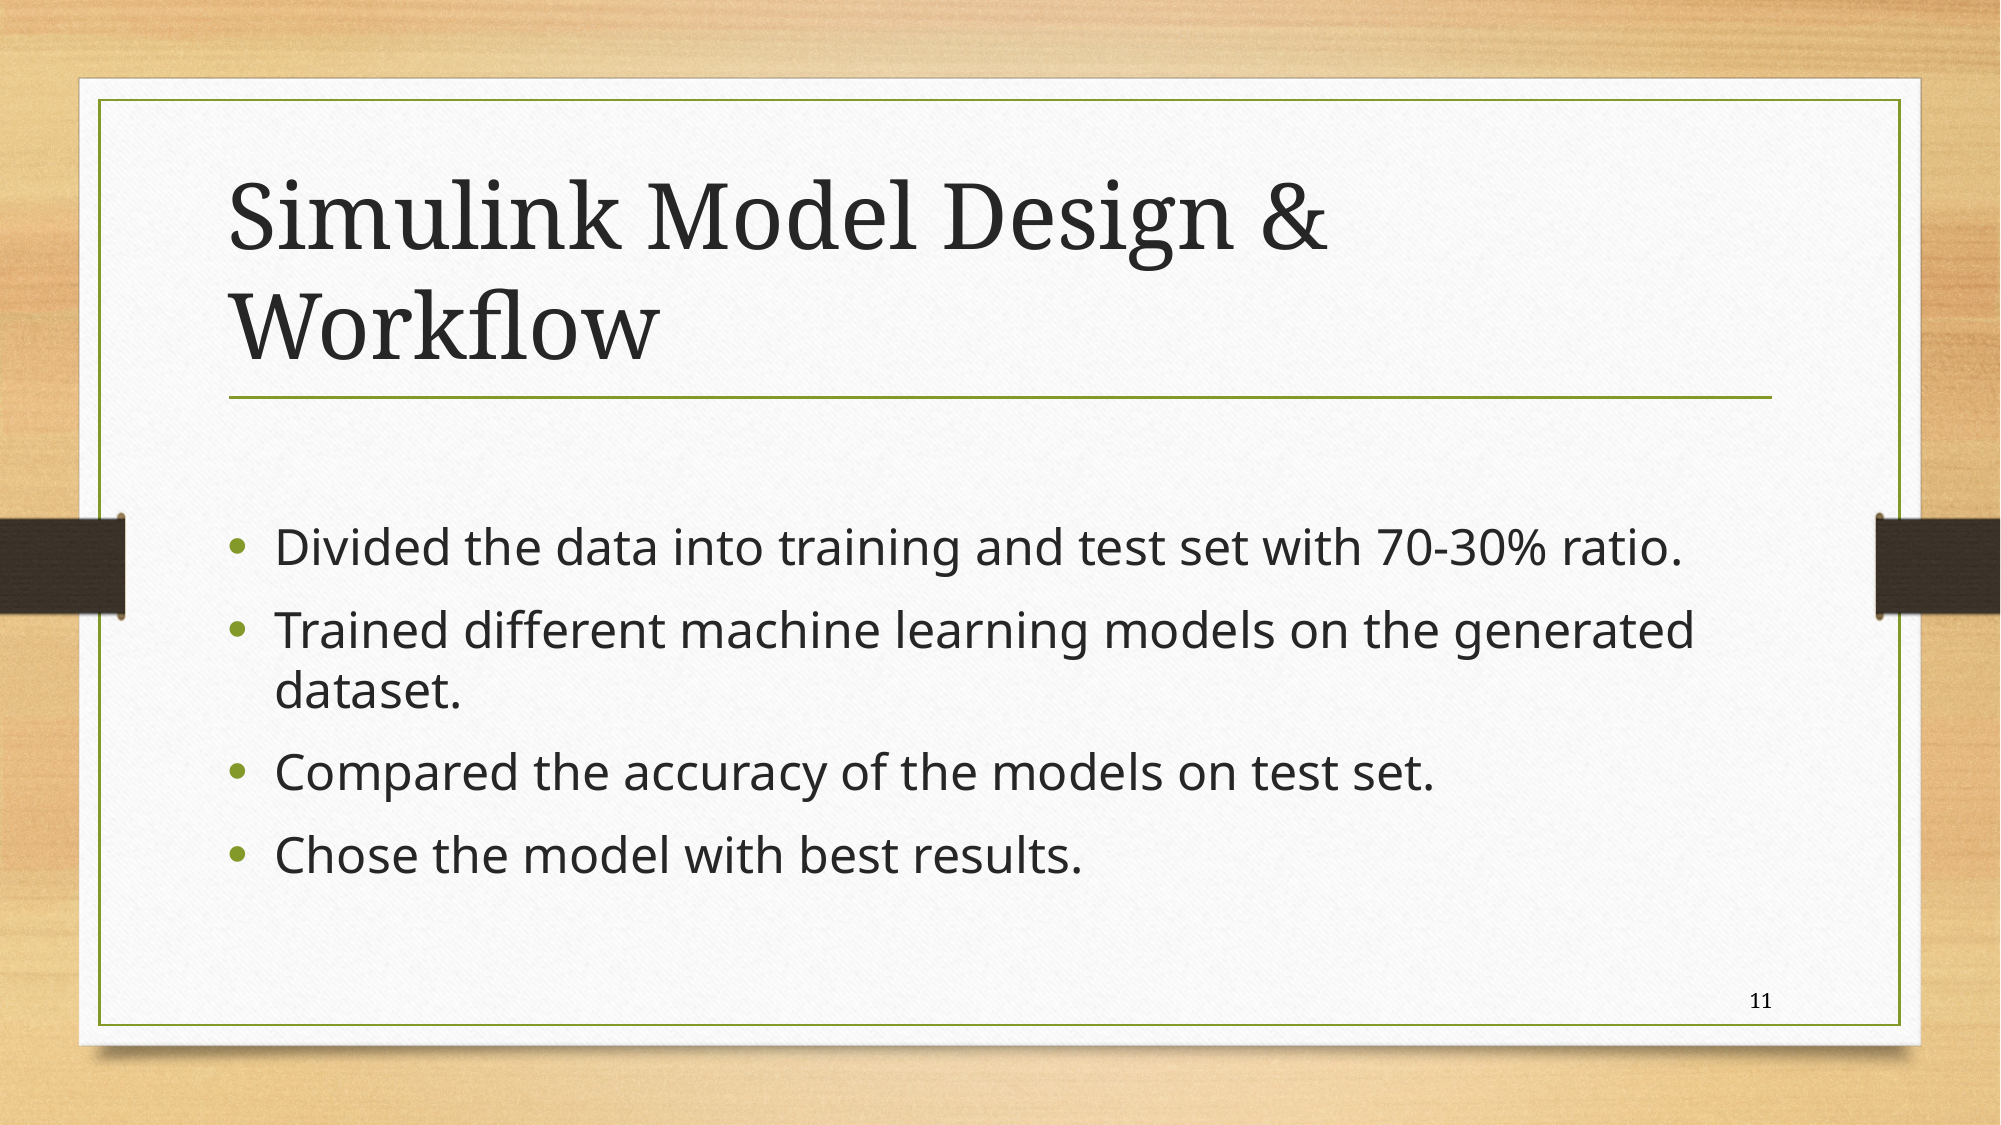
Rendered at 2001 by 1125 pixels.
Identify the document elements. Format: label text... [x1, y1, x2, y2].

title Simulink Model Design & Workflow [212, 161, 1788, 375]
list Divided the data into training and test set with 70-30% ratio. Trained different machine learning models on the generated dataset. Compared the accuracy of the models on test set. Chose the model with best results. [212, 508, 1788, 1053]
picture [0, 0, 2001, 1125]
slide_number 11 [1698, 979, 1788, 1025]
